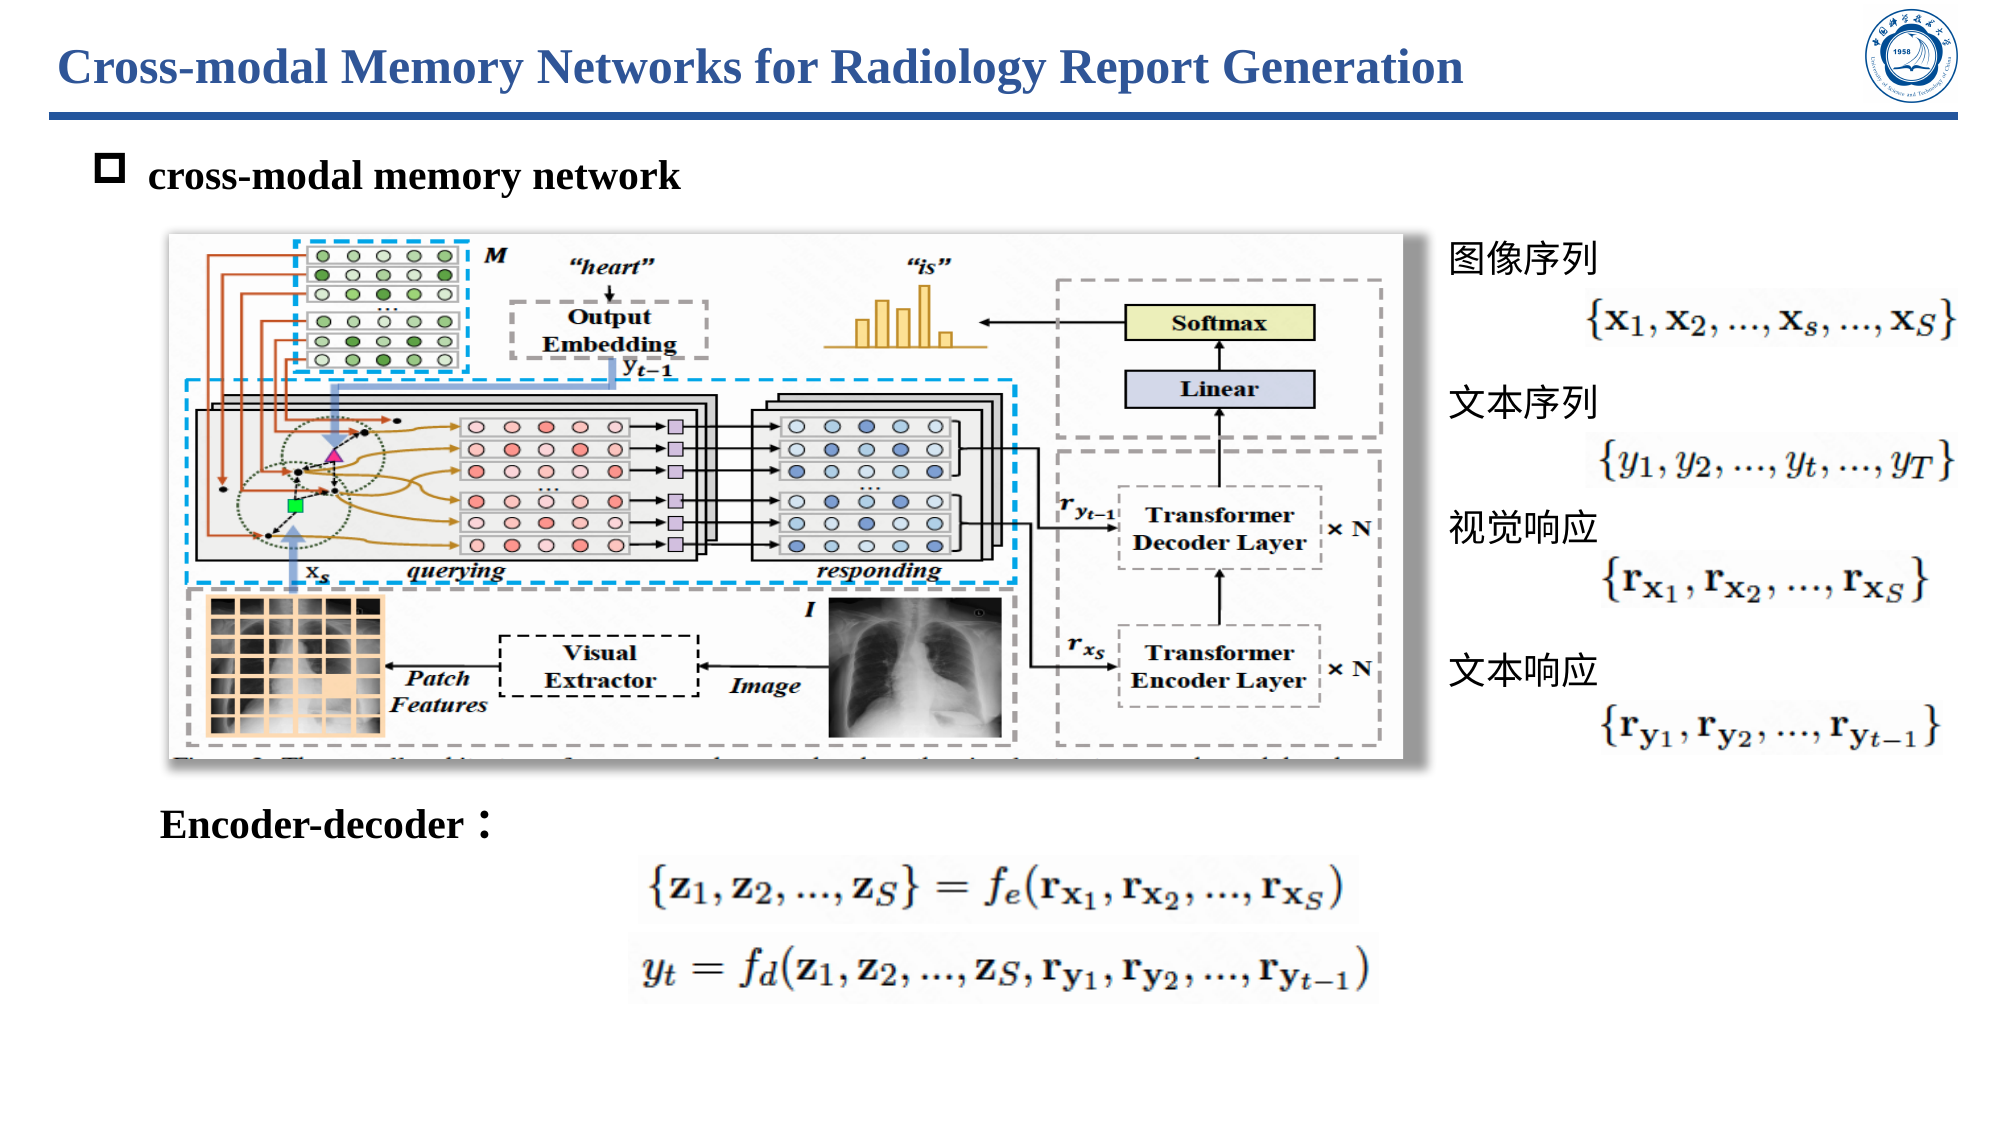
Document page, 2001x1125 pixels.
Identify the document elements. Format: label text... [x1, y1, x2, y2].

text_box 视觉响应 [1433, 496, 1807, 557]
text_box 文本响应 [1433, 640, 1807, 700]
text_box 图像序列 [1433, 228, 1807, 288]
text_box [628, 855, 1379, 1004]
picture [1585, 288, 1958, 347]
picture [1601, 550, 1930, 608]
picture [166, 216, 1404, 759]
text_box Encoder-decoder： [145, 789, 803, 855]
text_box Cross-modal Memory Networks for Radiology Report Generation [42, 26, 1857, 102]
picture [1601, 700, 1943, 755]
text_box cross-modal memory network [76, 117, 1930, 206]
picture [1585, 425, 1958, 488]
text_box 文本序列 [1433, 371, 1807, 432]
picture [1863, 4, 1958, 103]
